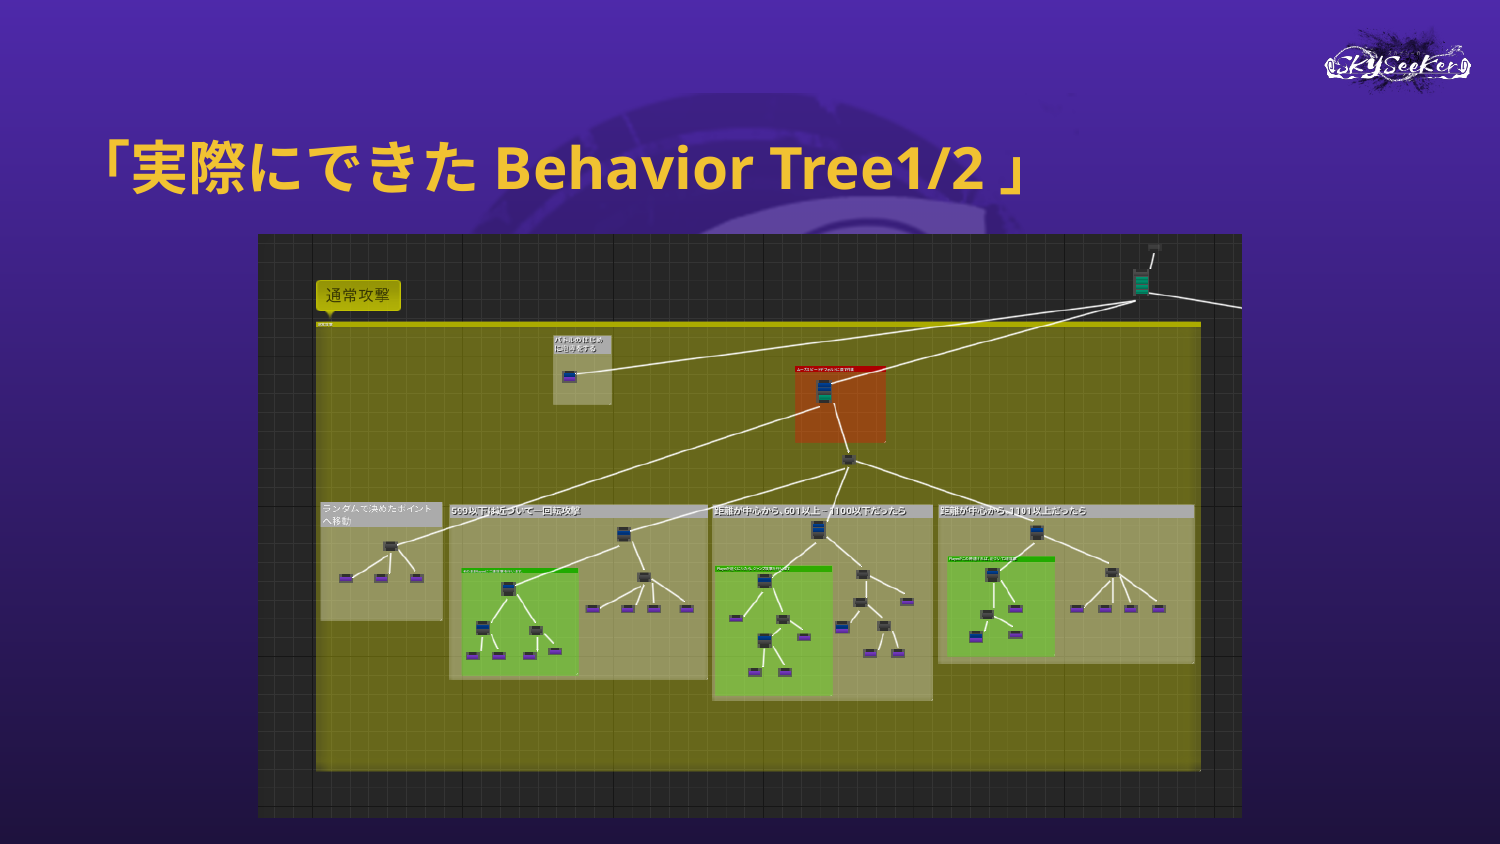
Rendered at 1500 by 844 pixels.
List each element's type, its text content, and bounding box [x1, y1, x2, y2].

title 「実際にできたBehavior Tree1/2」 [57, 116, 1455, 211]
picture [1321, 24, 1475, 97]
picture [258, 233, 1242, 819]
